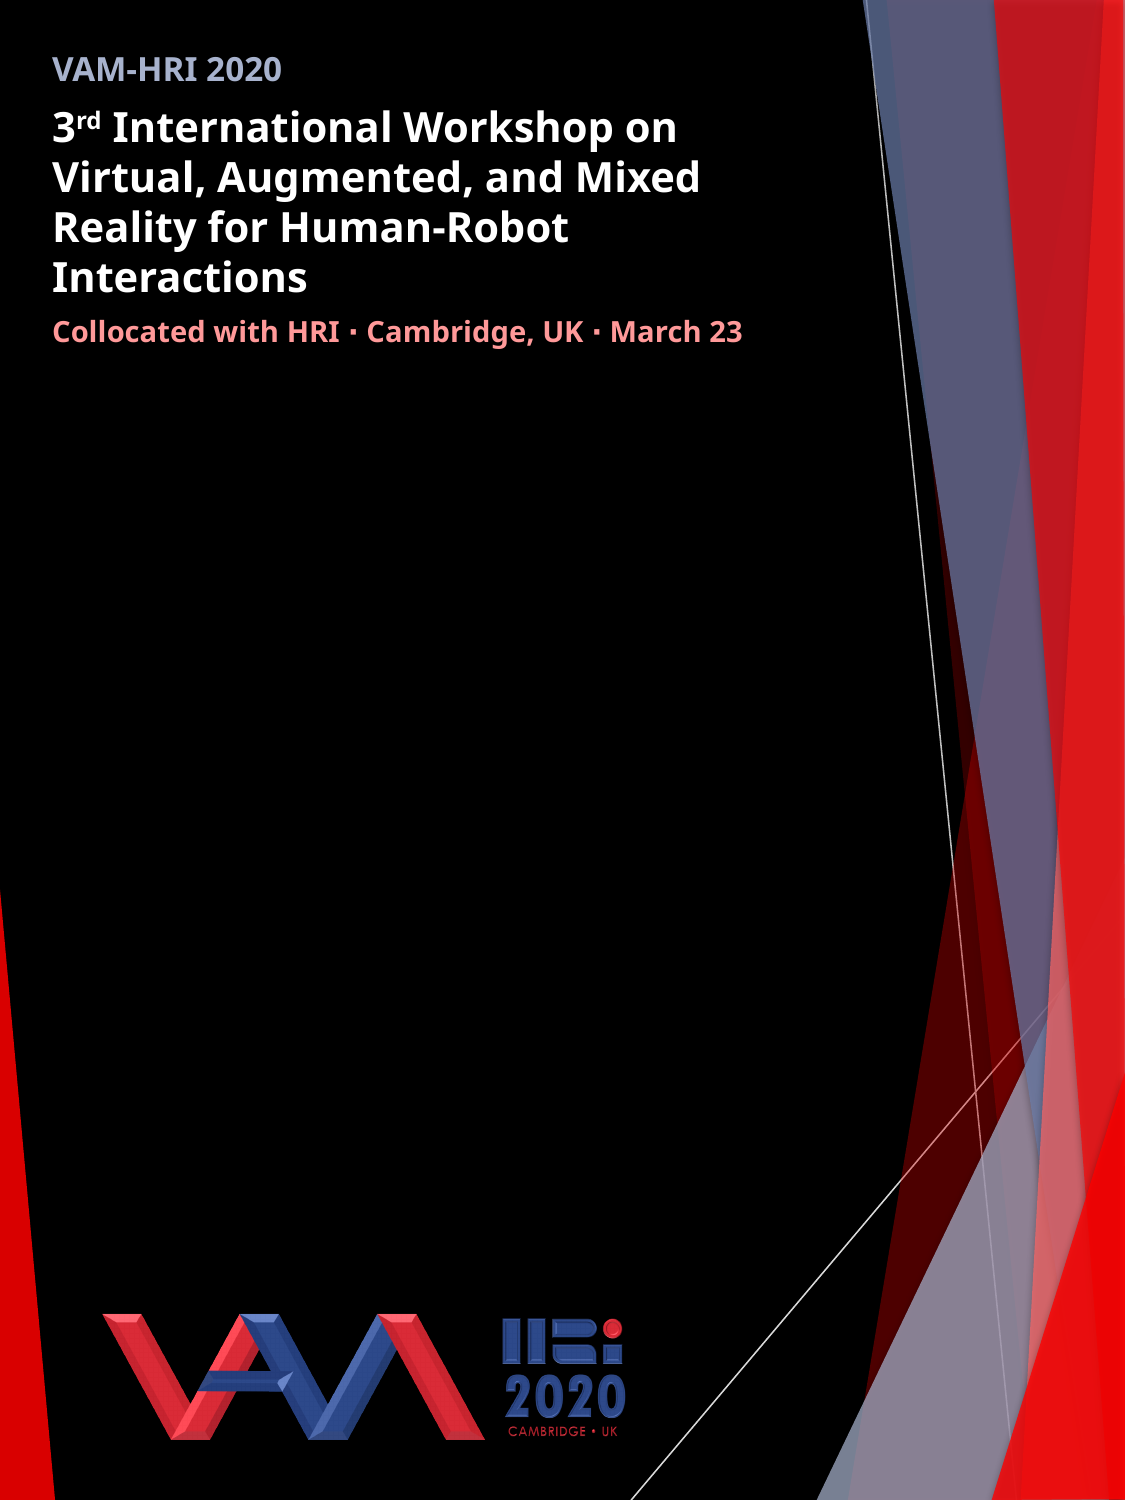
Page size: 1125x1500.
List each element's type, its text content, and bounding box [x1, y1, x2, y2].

picture [75, 1261, 678, 1494]
text_box VAM-HRI 2020 3rd International Workshop on Virtual, Augmented, and Mixed Reality for Human-Robot Interactions Collocated with HRI ∙ Cambridge, UK ∙ March 23 [37, 40, 788, 356]
